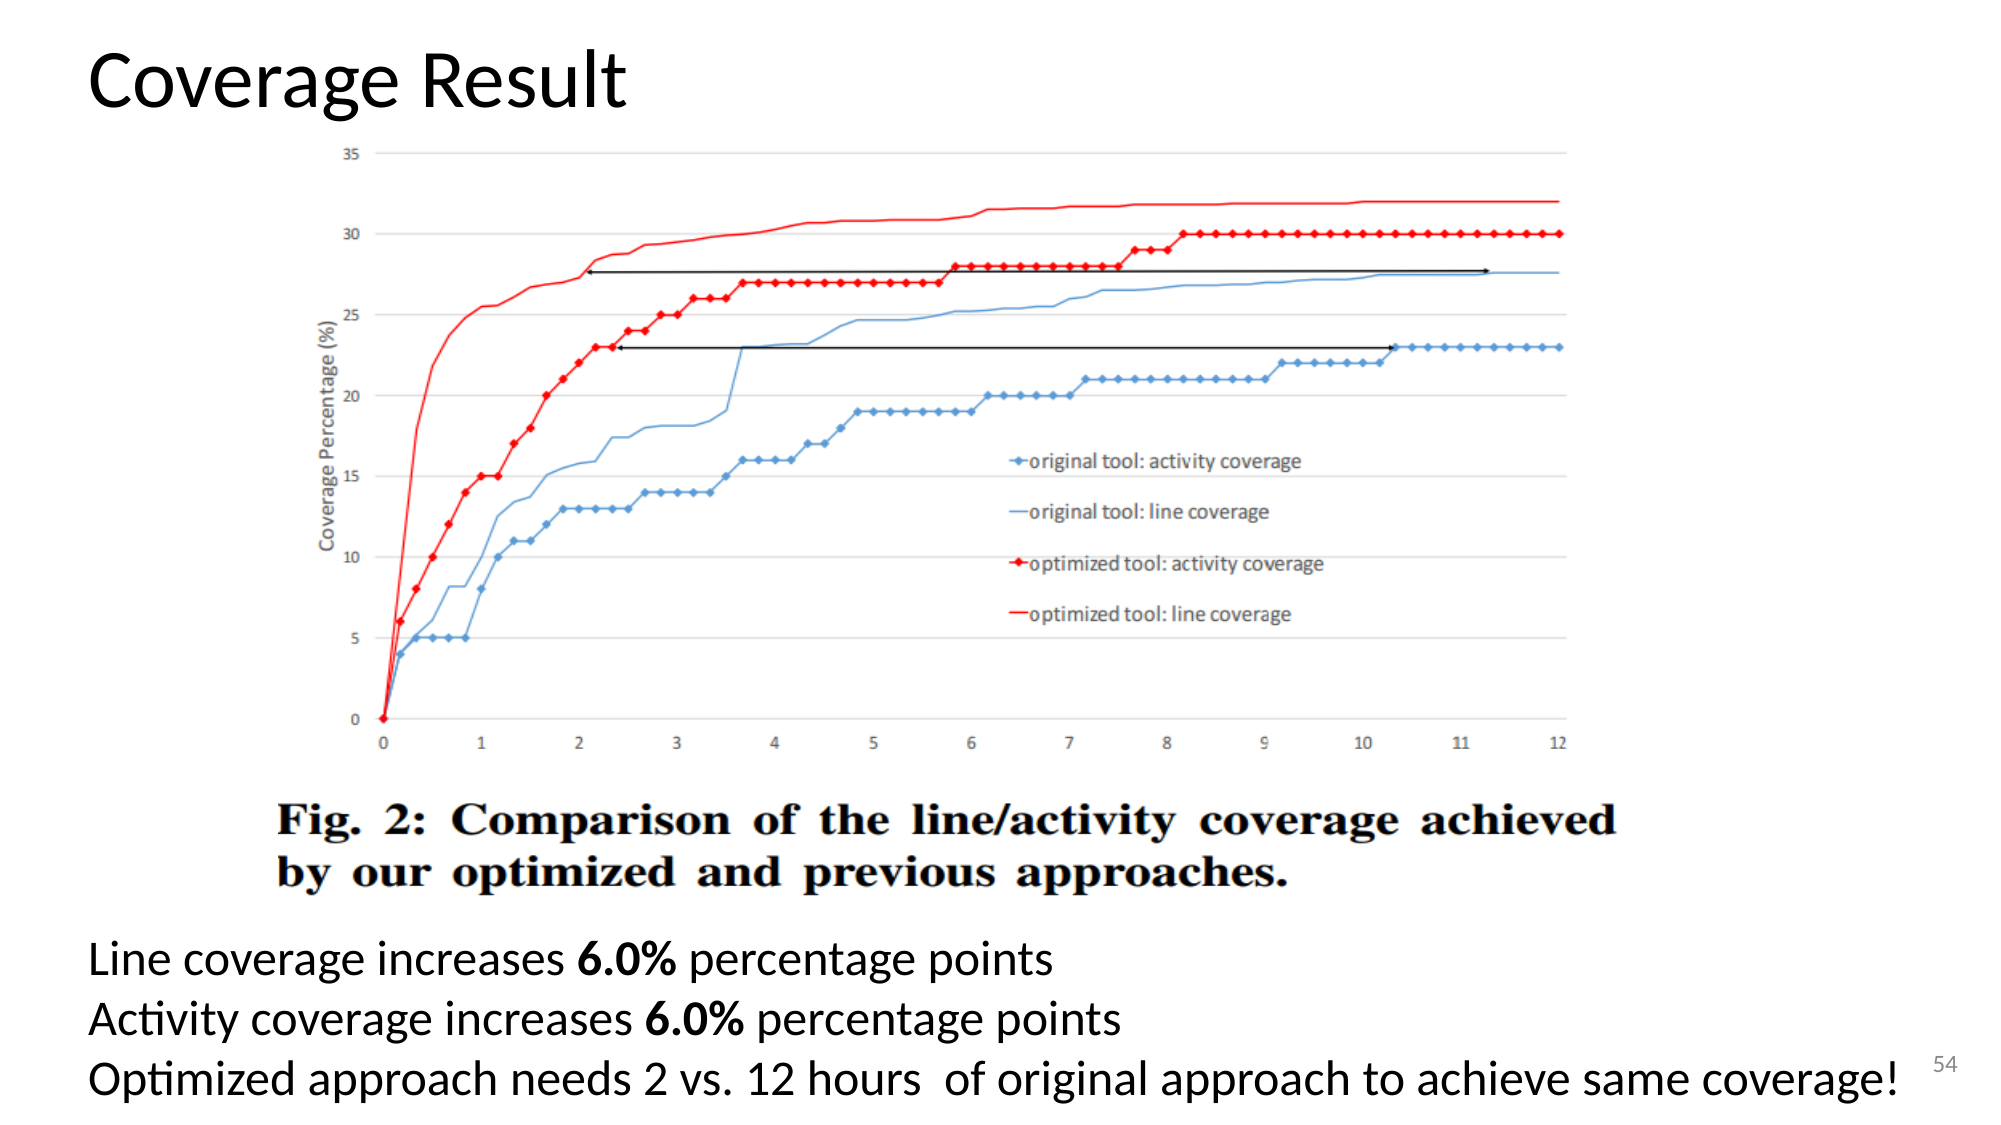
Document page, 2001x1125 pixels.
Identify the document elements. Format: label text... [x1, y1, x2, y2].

title Coverage Result [68, 3, 1932, 130]
slide_number 54 [1853, 1019, 1974, 1106]
list Line coverage increases 6.0% percentage points Activity coverage increases 6.0% percentage points Optimized approach needs 2 vs. 12 hours of original approach to achieve same coverage! [68, 905, 2000, 1110]
picture [278, 129, 1633, 906]
